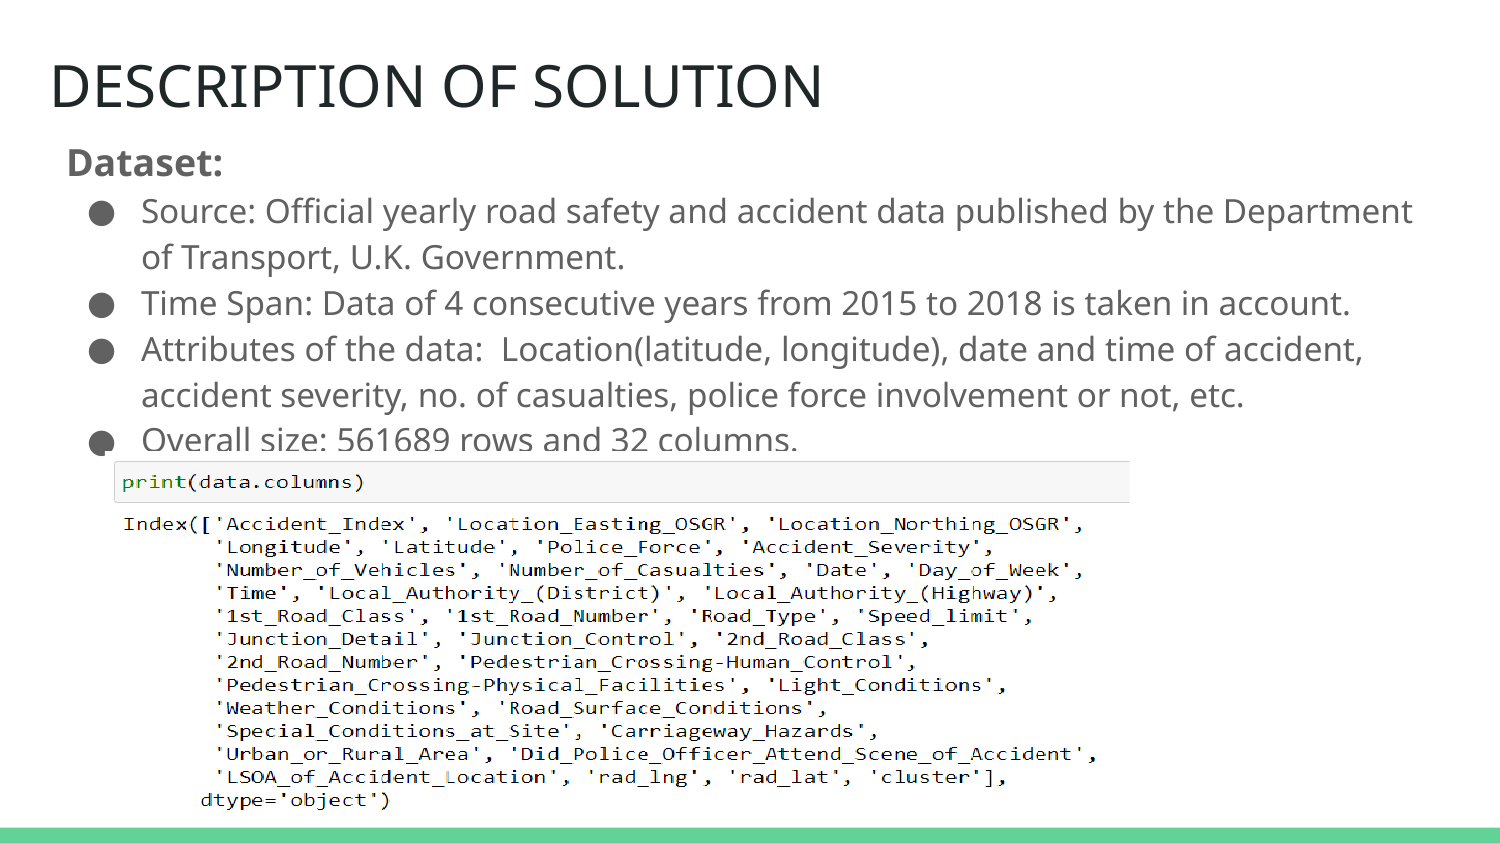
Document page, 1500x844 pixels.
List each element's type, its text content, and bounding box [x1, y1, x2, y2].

list Dataset: Source: Official yearly road safety and accident data published by the Department of Transport, U.K. Government. Time Span: Data of 4 consecutive years from 2015 to 2018 is taken in account. Attributes of the data: Location(latitude, longitude), date and time of accident, accident severity, no. of casualties, police force involvement or not, etc. Overall size: 561689 rows and 32 columns. [51, 117, 1449, 727]
title DESCRIPTION OF SOLUTION [34, 34, 1433, 129]
picture [104, 451, 1130, 826]
